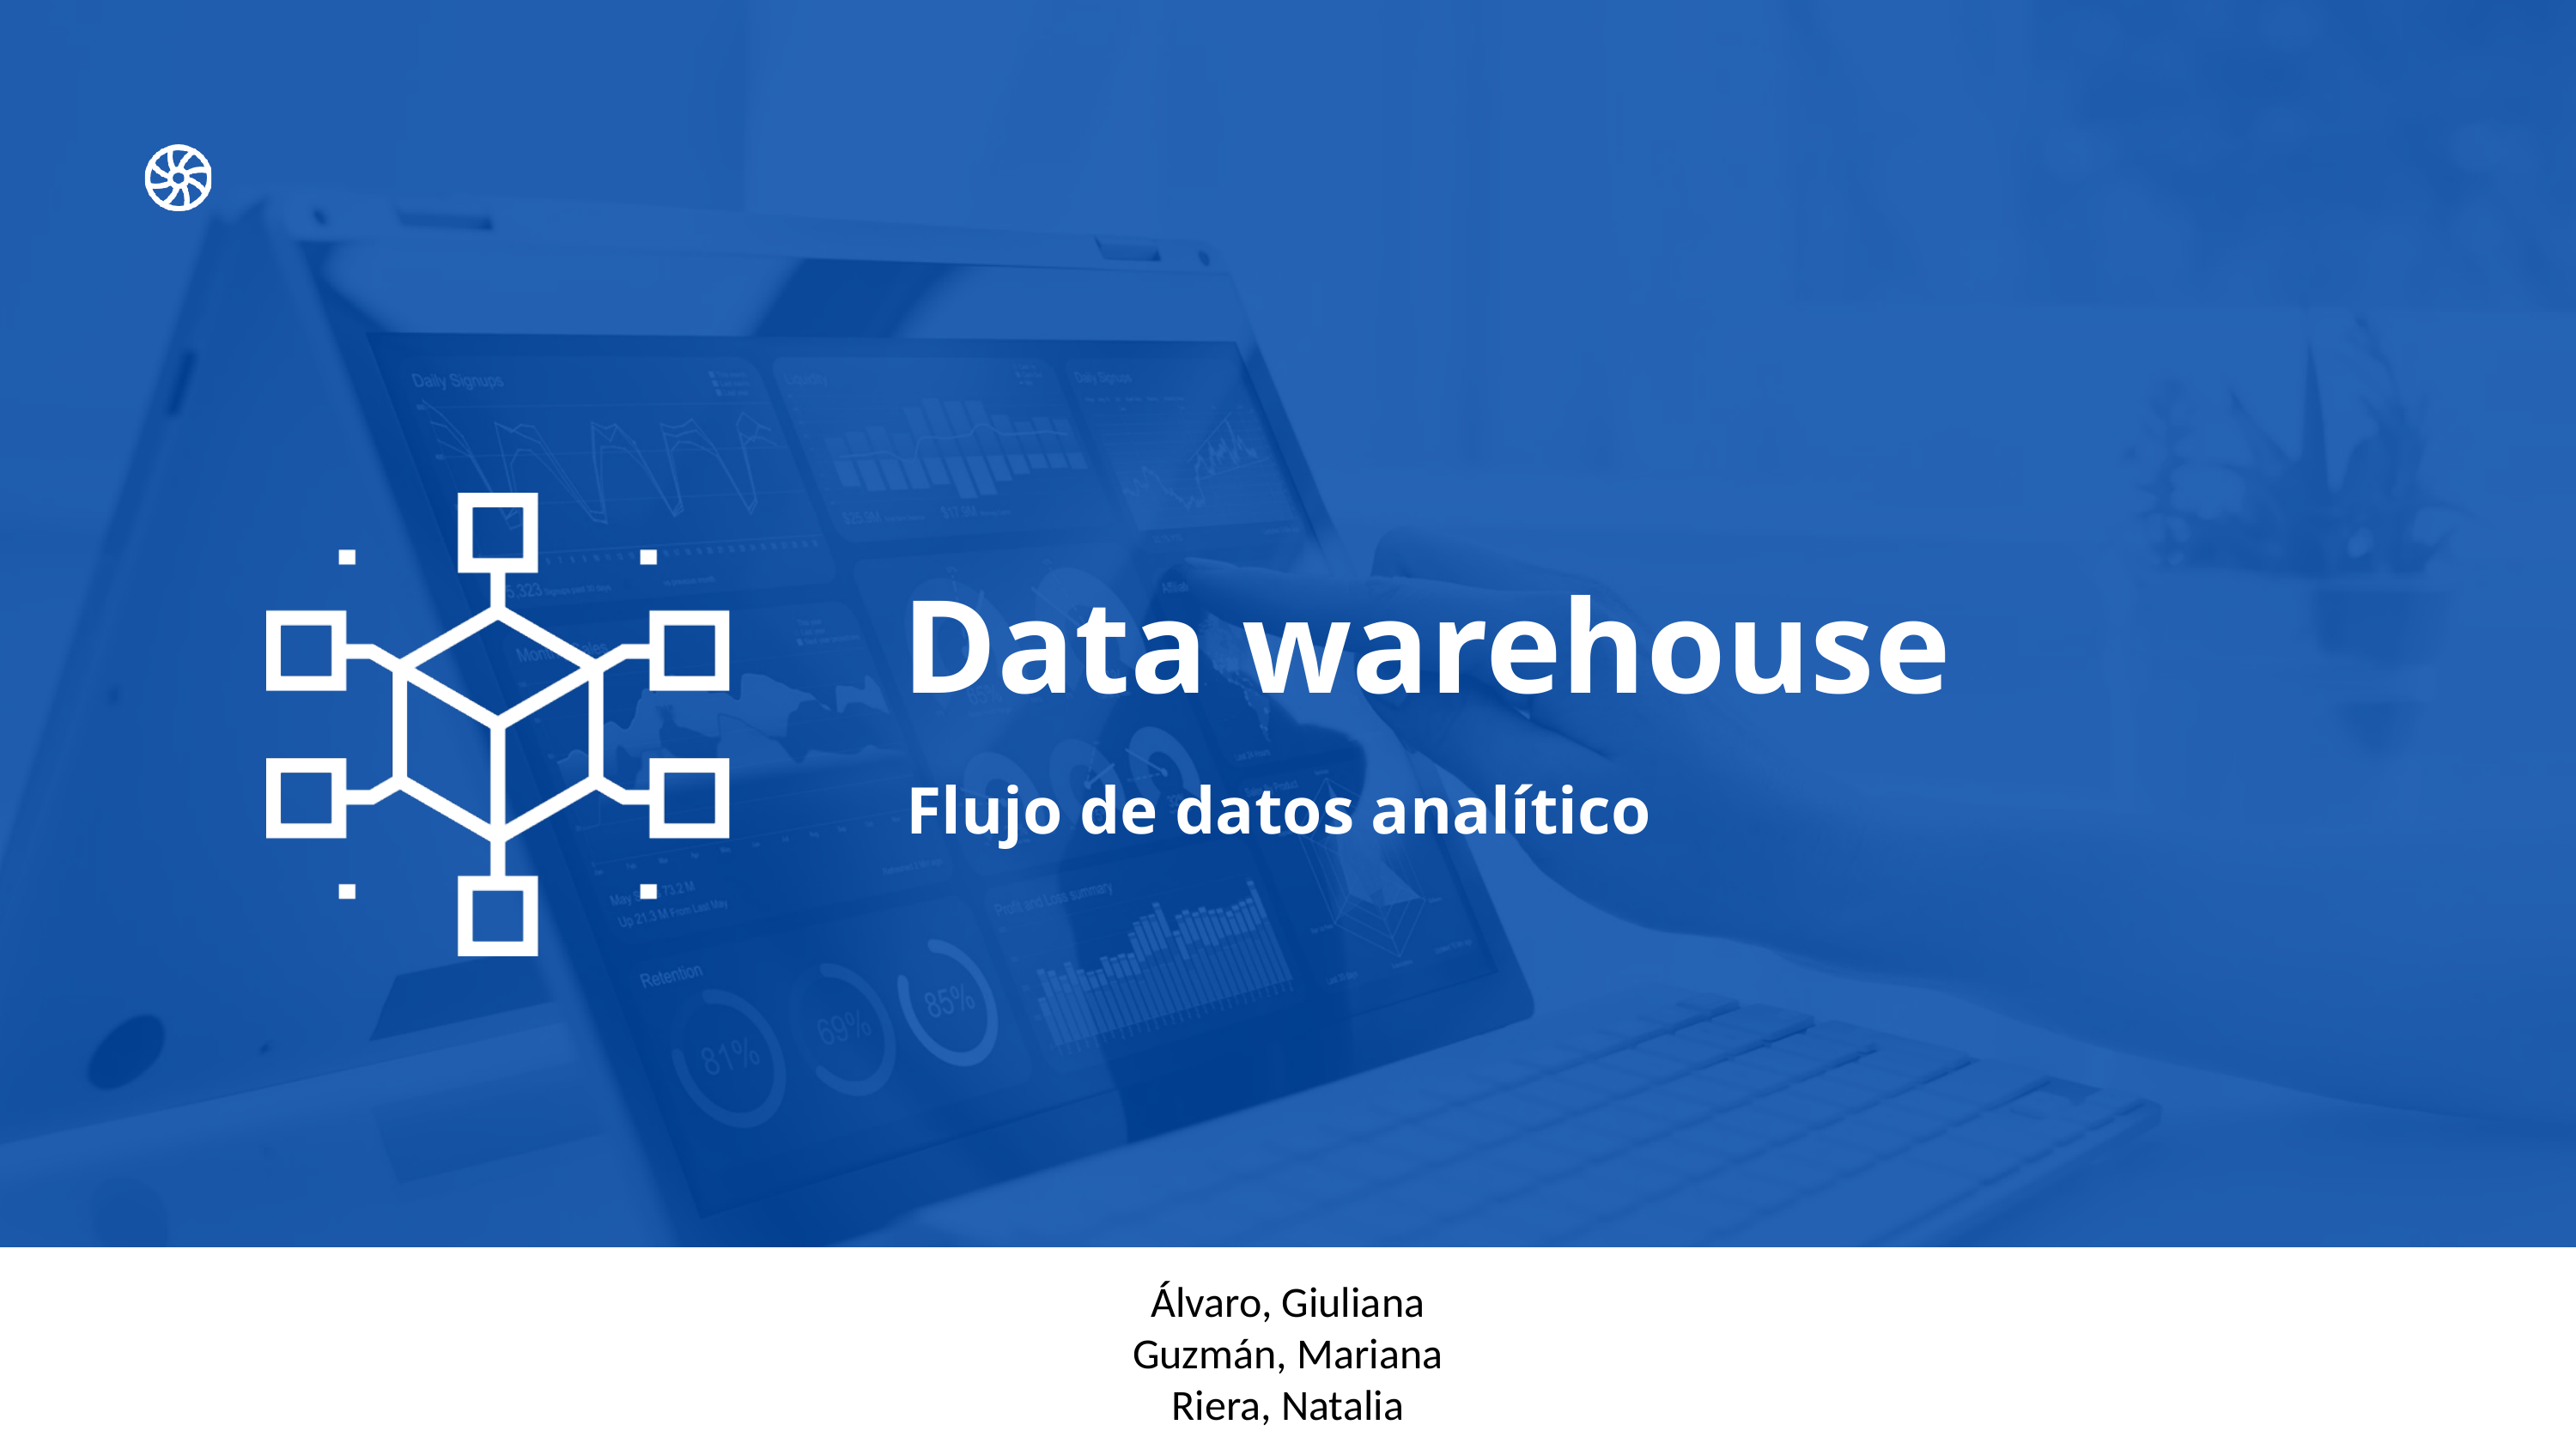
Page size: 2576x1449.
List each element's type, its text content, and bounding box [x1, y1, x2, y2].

text_box Flujo de datos analítico [906, 692, 2432, 847]
text_box [266, 493, 730, 956]
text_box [0, 1246, 2576, 1449]
text_box Data warehouse [902, 564, 2427, 719]
text_box [144, 144, 212, 212]
text_box [0, 0, 2576, 1246]
